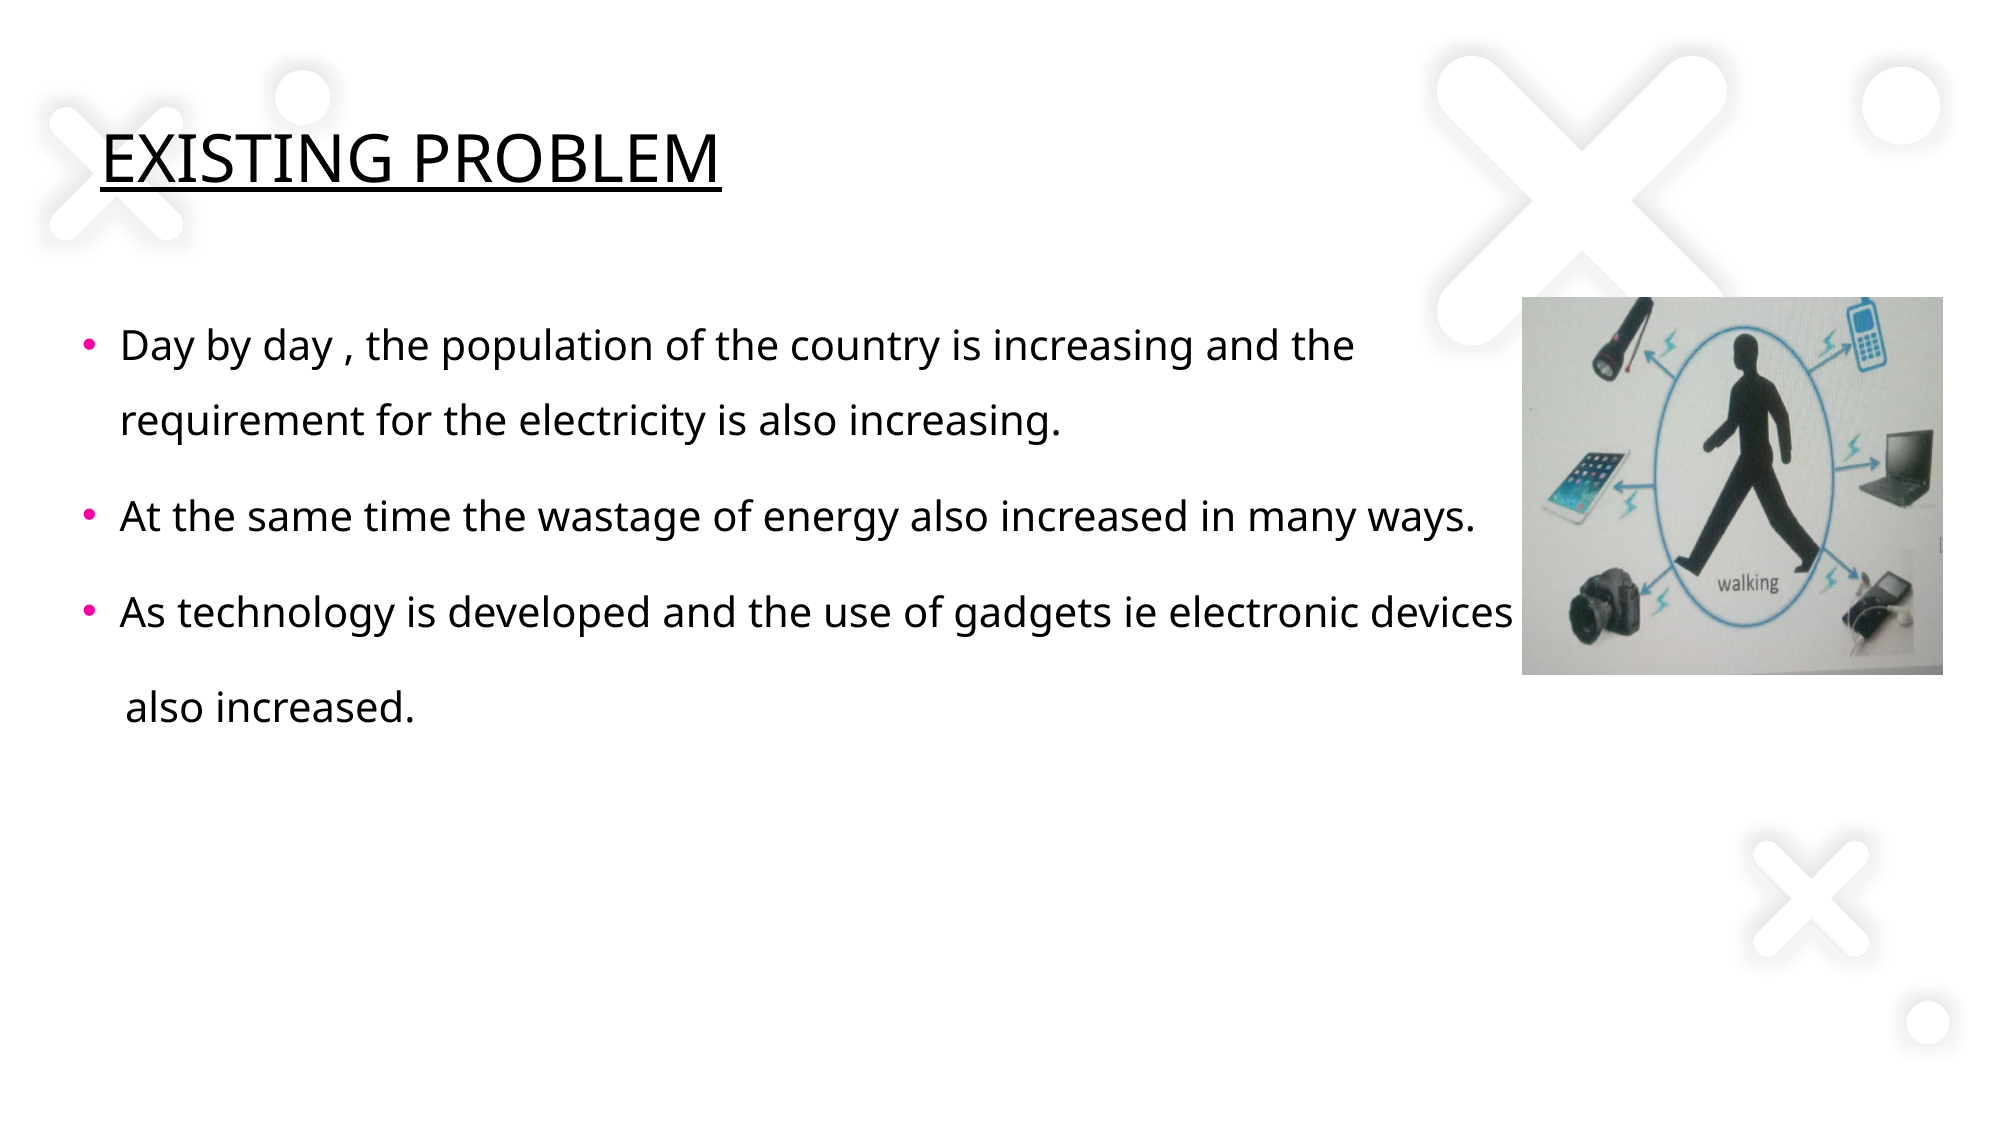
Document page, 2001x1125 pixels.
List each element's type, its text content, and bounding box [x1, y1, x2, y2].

list Day by day , the population of the country is increasing and the requirement for the electricity is also increasing. At the same time the wastage of energy also increased in many ways. As technology is developed and the use of gadgets ie electronic devices also increased. [67, 286, 1608, 696]
title EXISTING PROBLEM [85, 94, 756, 228]
picture [1522, 297, 1943, 675]
